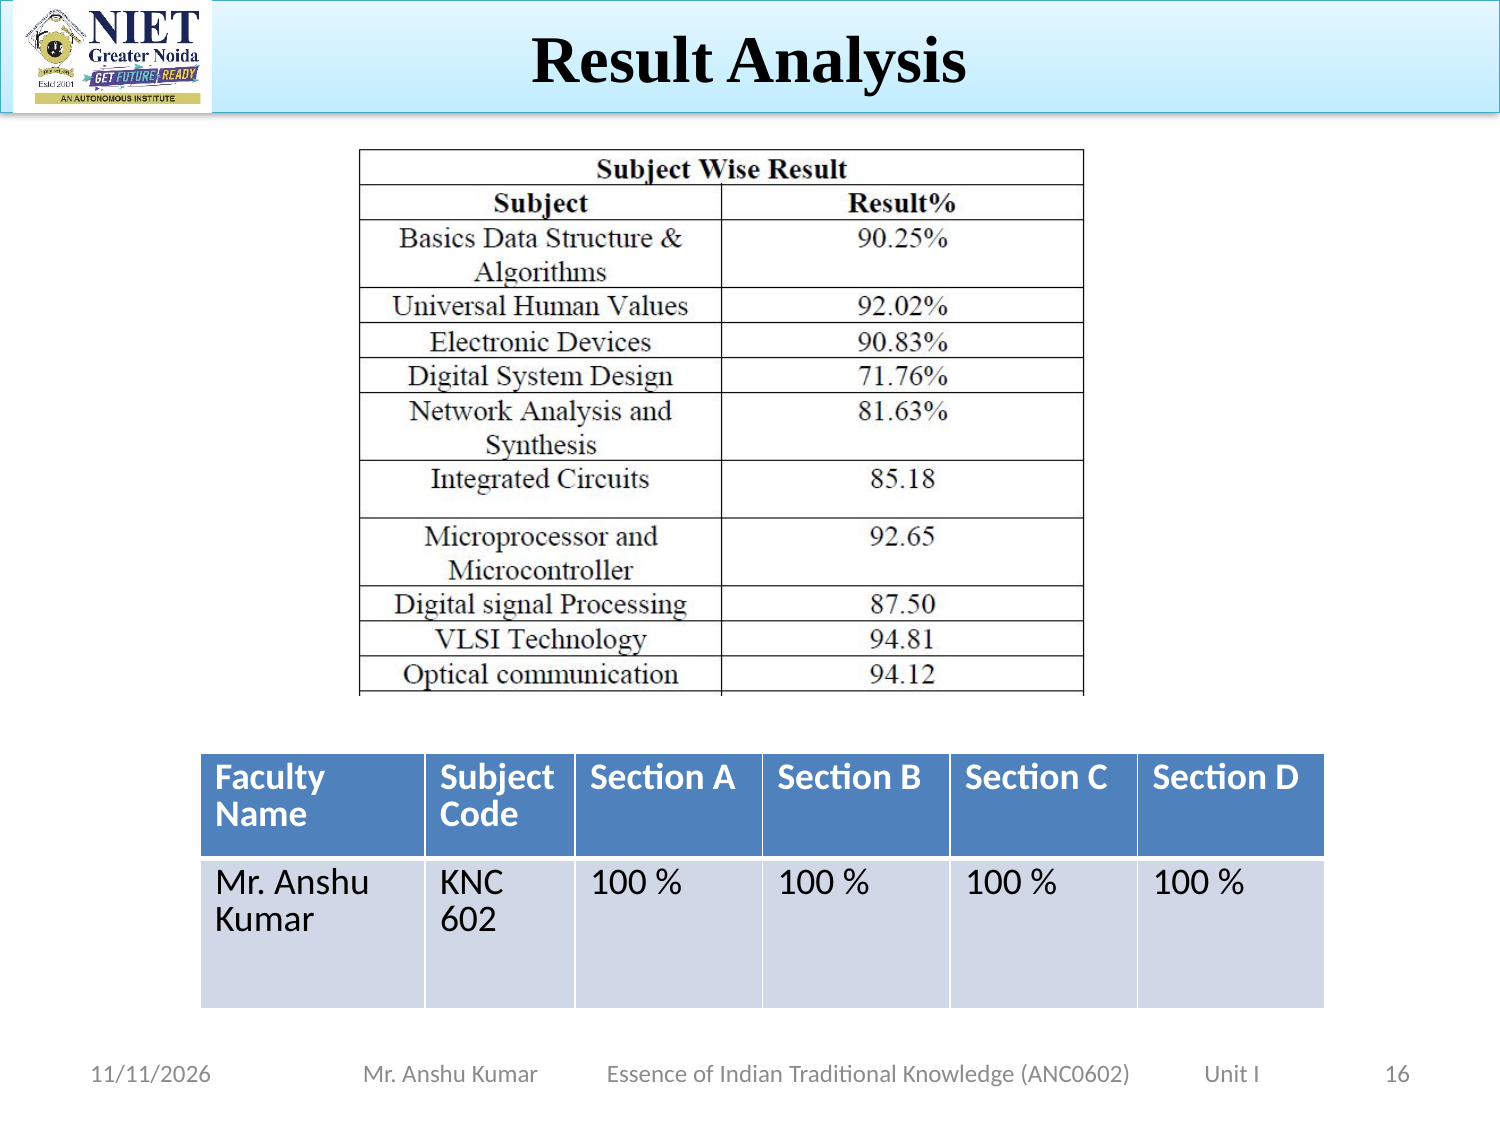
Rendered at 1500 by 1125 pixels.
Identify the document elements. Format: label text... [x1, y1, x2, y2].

table_header Section A [576, 754, 762, 856]
table_cell KNC 602 [426, 861, 574, 1008]
title Result Analysis [0, 0, 10, 113]
footer Mr. Anshu Kumar Essence of Indian Traditional Knowledge (ANC0602) Unit I [425, 1042, 1074, 1103]
picture [12, 0, 212, 113]
picture [349, 138, 1091, 697]
table_cell 100 % [1138, 861, 1324, 1008]
table_header Section C [951, 754, 1137, 856]
table_header Subject Code [426, 754, 574, 856]
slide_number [75, 1042, 425, 1103]
slide_number 16 [1074, 1042, 1425, 1103]
table_cell 100 % [576, 861, 762, 1008]
table_header Section D [1138, 754, 1324, 856]
table_cell Mr. Anshu Kumar [201, 861, 424, 1008]
table_header Section B [763, 754, 949, 856]
table_header Faculty Name [201, 754, 424, 856]
title Result Analysis [214, 0, 1500, 113]
table_cell 100 % [763, 861, 949, 1008]
table_cell 100 % [951, 861, 1137, 1008]
